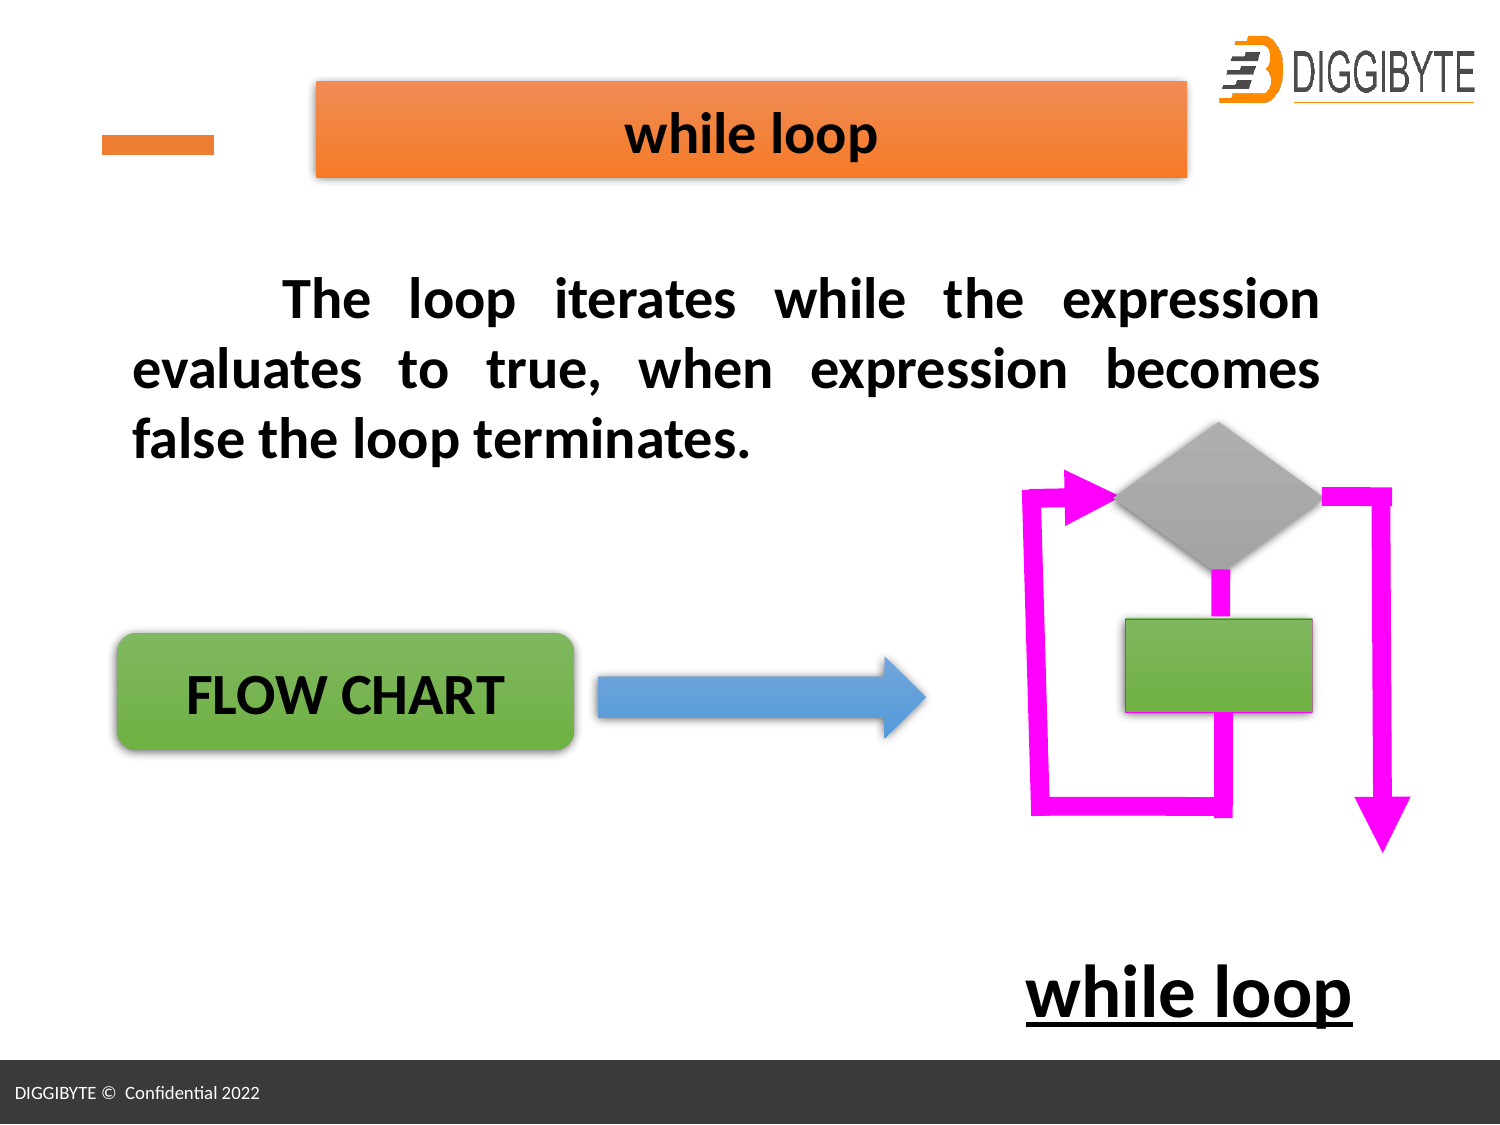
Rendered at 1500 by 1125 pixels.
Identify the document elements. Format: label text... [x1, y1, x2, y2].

text_box The loop iterates while the expression evaluates to true, when expression becomes false the loop terminates. [117, 253, 1337, 478]
picture [1195, 0, 1490, 180]
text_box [984, 421, 1395, 1042]
text_box [597, 656, 926, 739]
text_box while loop [316, 81, 1188, 178]
text_box FLOW CHART [117, 632, 575, 750]
